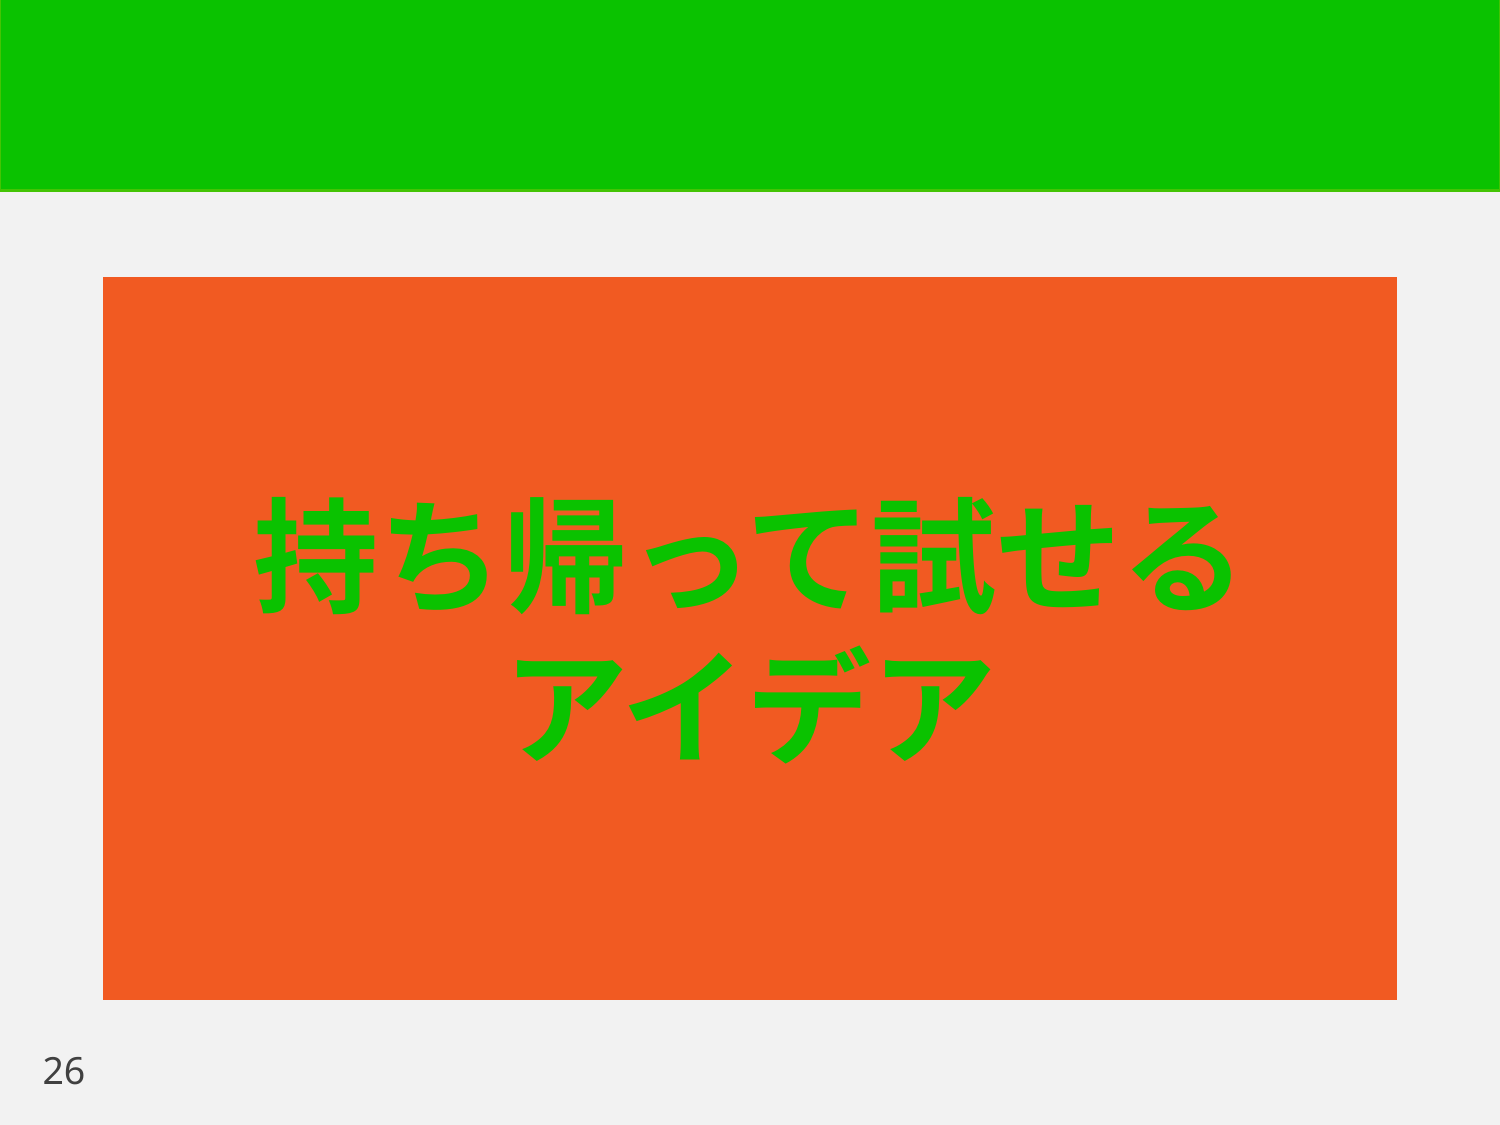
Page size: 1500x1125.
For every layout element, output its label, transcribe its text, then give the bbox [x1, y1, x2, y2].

list 持ち帰って試せる アイデア [103, 277, 1397, 1000]
slide_number 26 [27, 1042, 146, 1102]
